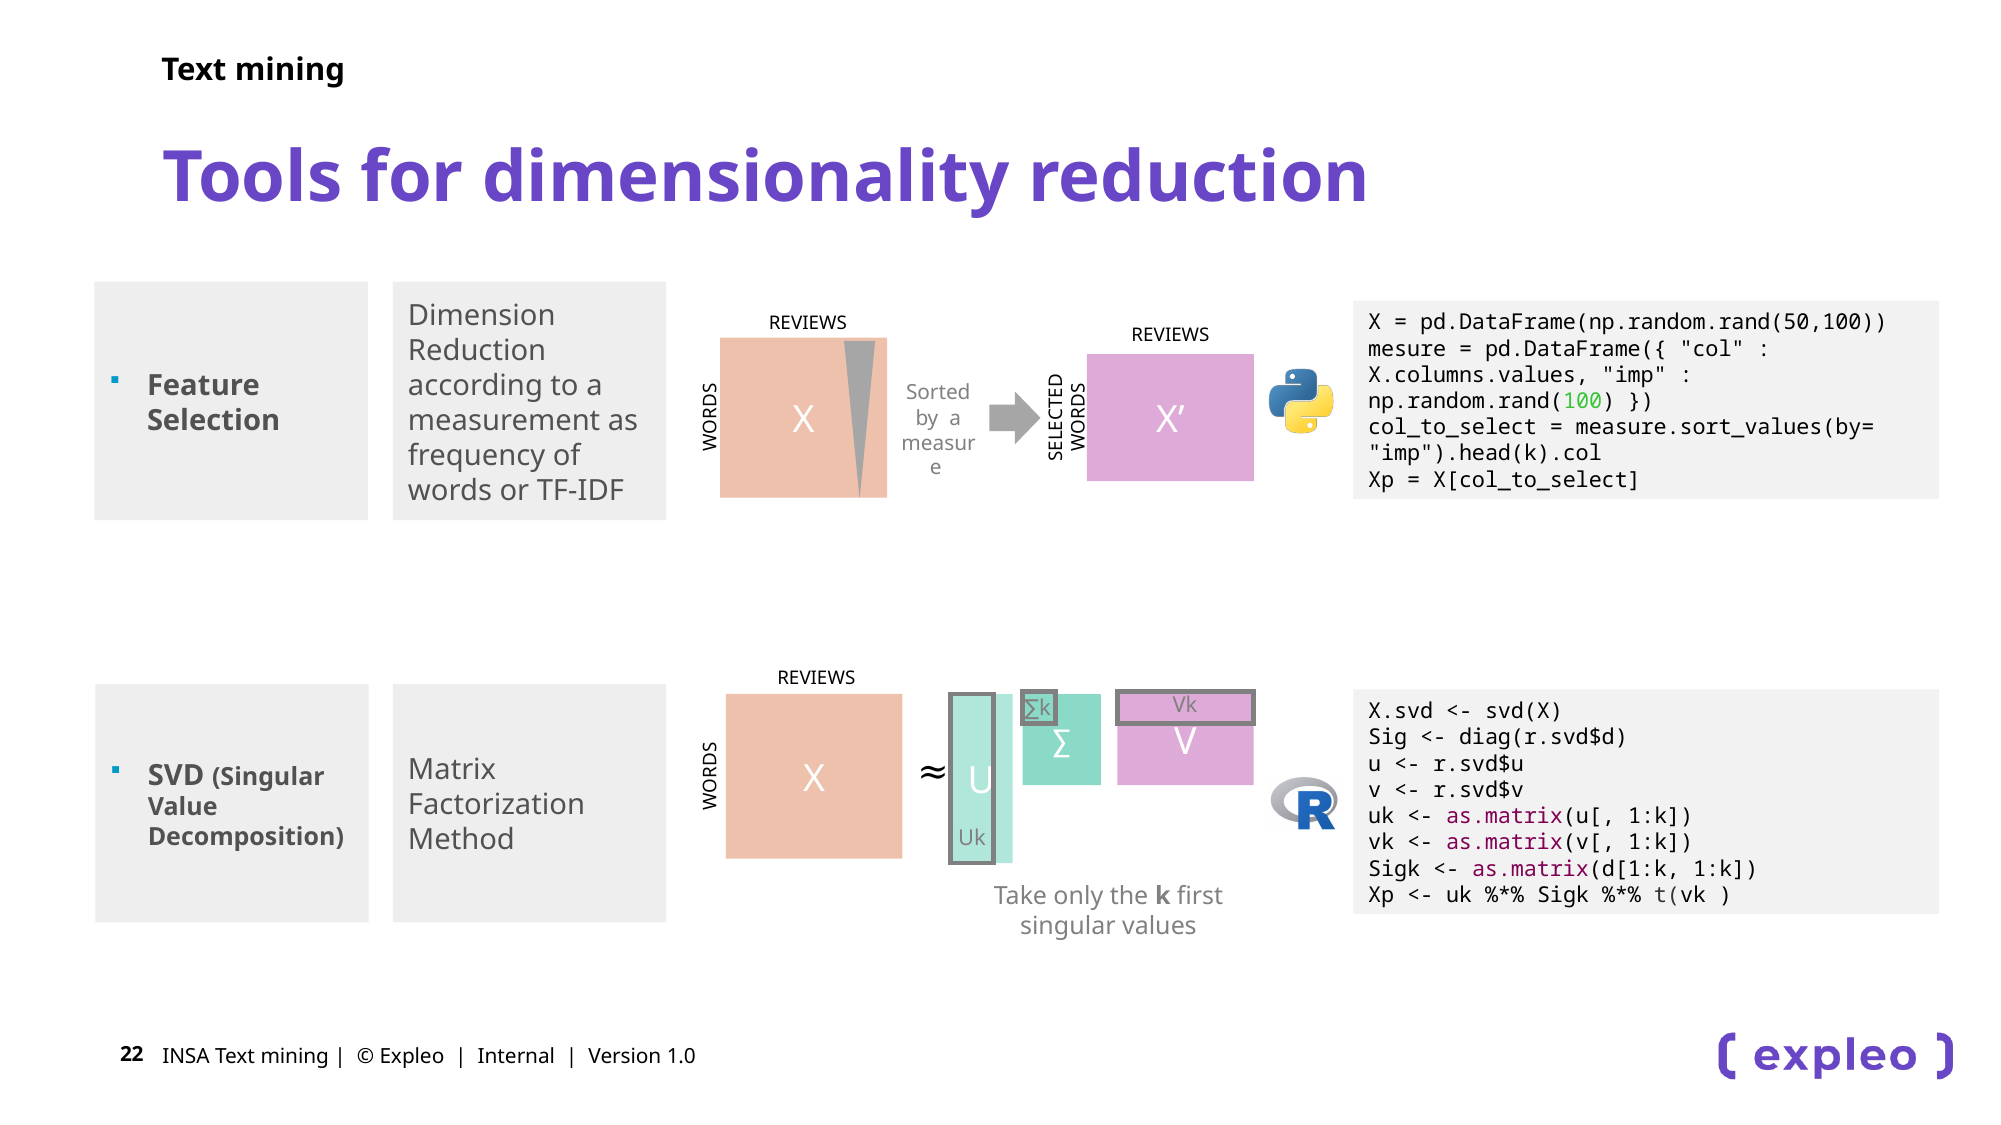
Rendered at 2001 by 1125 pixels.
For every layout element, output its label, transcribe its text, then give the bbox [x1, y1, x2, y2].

footer INSA Text mining | © Expleo | Internal | Version 1.0 [162, 1032, 1567, 1079]
text_box X.svd <- svd(X) Sig <- diag(r.svd$d) u <- r.svd$u v <- r.svd$v uk <- as.matrix(u[, 1:k]) vk <- as.matrix(v[, 1:k]) Sigk <- as.matrix(d[1:k, 1:k]) Xp <- uk %*% Sigk %*% t(vk ) [1353, 689, 1940, 914]
list Text mining [161, 48, 1953, 110]
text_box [690, 658, 1254, 948]
text_box Matrix Factorization Method [392, 683, 667, 923]
slide_number 22 [63, 1032, 162, 1079]
text_box SVD (Singular Value Decomposition) [95, 683, 369, 923]
text_box Tools for dimensionality reduction [162, 130, 1954, 225]
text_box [690, 303, 1254, 499]
text_box Dimension Reduction according to a measurement as frequency of words or TF-IDF [392, 281, 667, 521]
picture [1695, 1008, 1976, 1102]
text_box Feature Selection [94, 281, 368, 521]
picture [1269, 776, 1338, 830]
picture [1254, 354, 1348, 448]
text_box X = pd.DataFrame(np.random.rand(50,100)) mesure = pd.DataFrame({ "col" : X.columns.values, "imp" : np.random.rand(100) }) col_to_select = measure.sort_values(by= "imp").head(k).col Xp = X[col_to_select] [1353, 300, 1940, 499]
